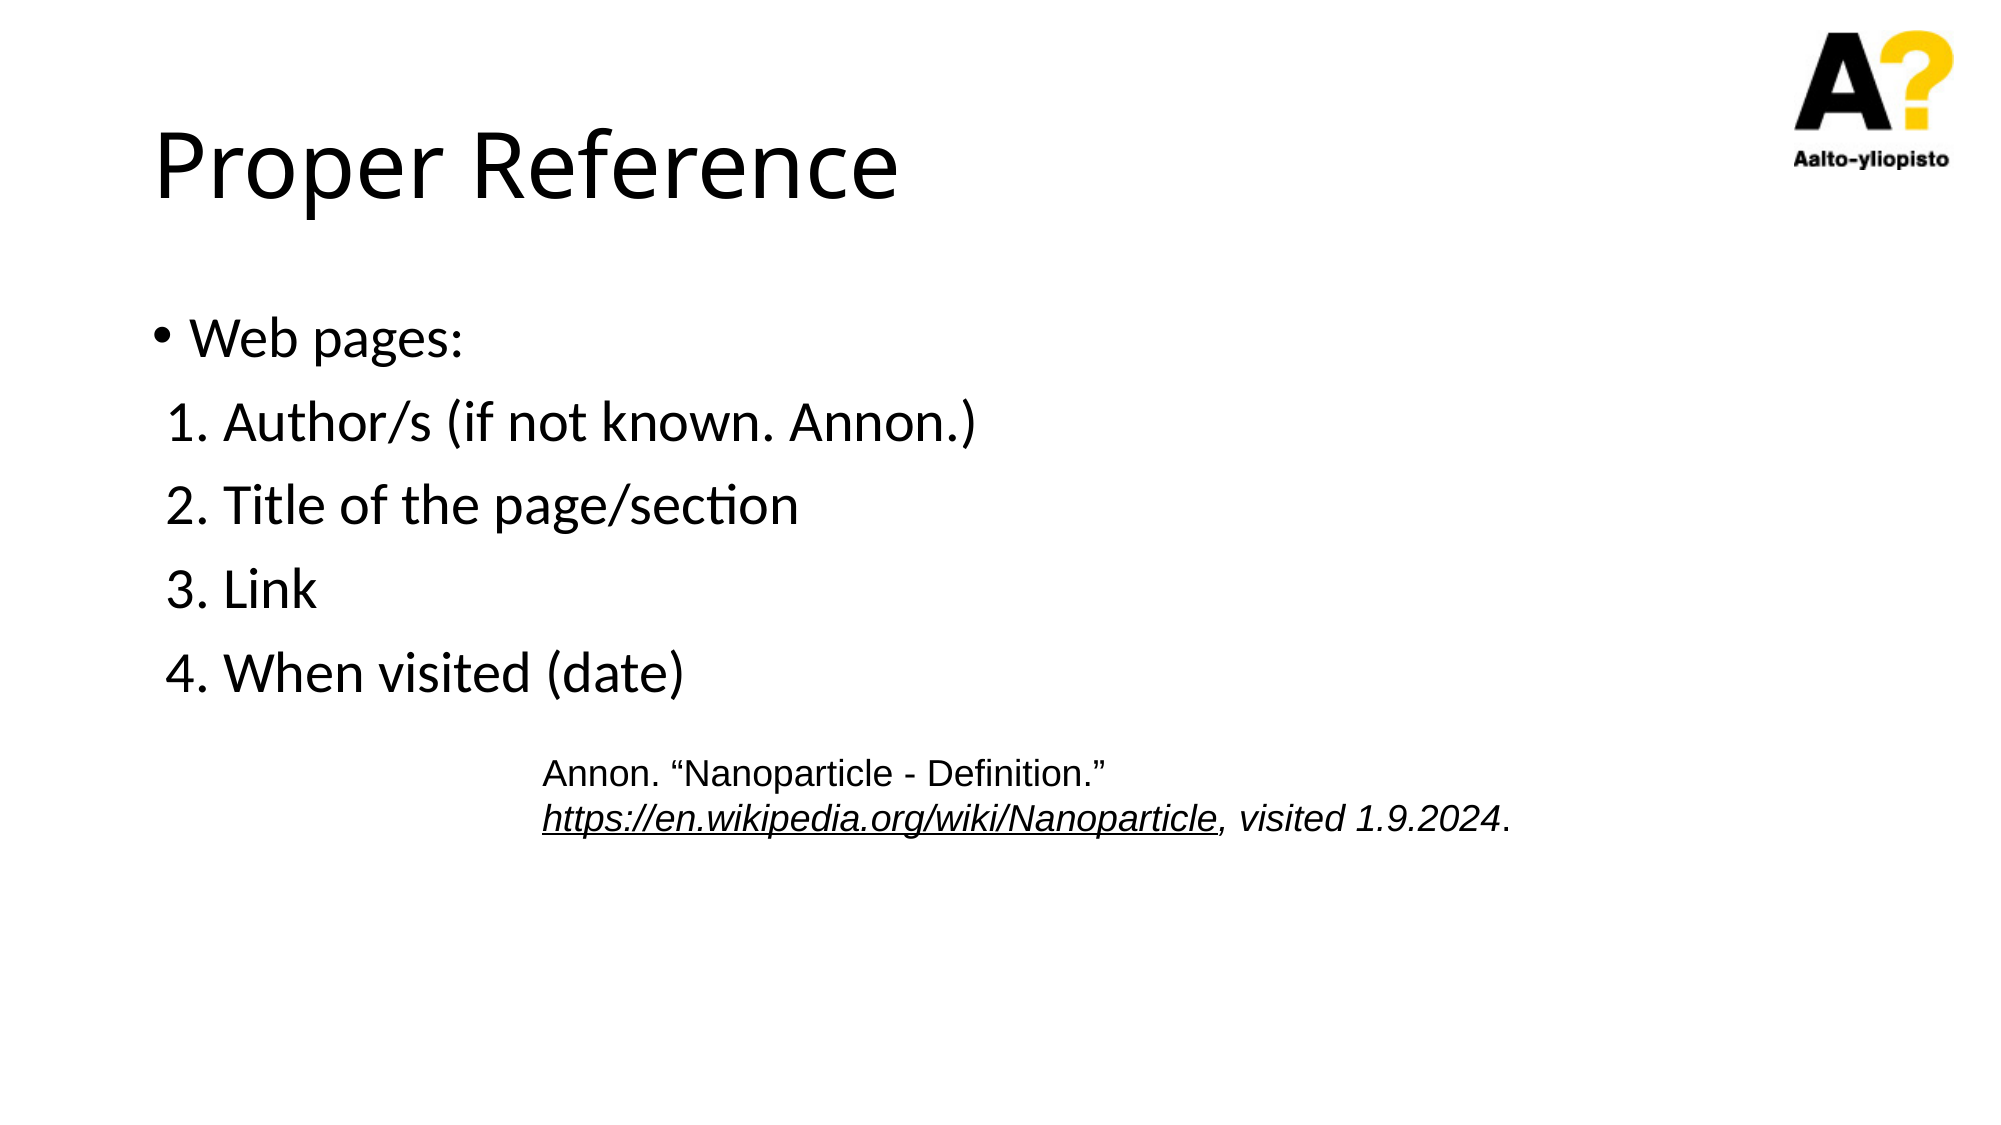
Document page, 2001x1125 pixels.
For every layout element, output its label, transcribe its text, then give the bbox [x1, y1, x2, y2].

title Proper Reference [137, 59, 1863, 278]
picture [1794, 30, 1954, 170]
text_box Annon. “Nanoparticle - Definition.” https://en.wikipedia.org/wiki/Nanoparticle, visited 1.9.2024. [527, 741, 1603, 846]
list Web pages: 1. Author/s (if not known. Annon.) 2. Title of the page/section 3. Link 4. When visited (date) [137, 299, 1863, 1014]
